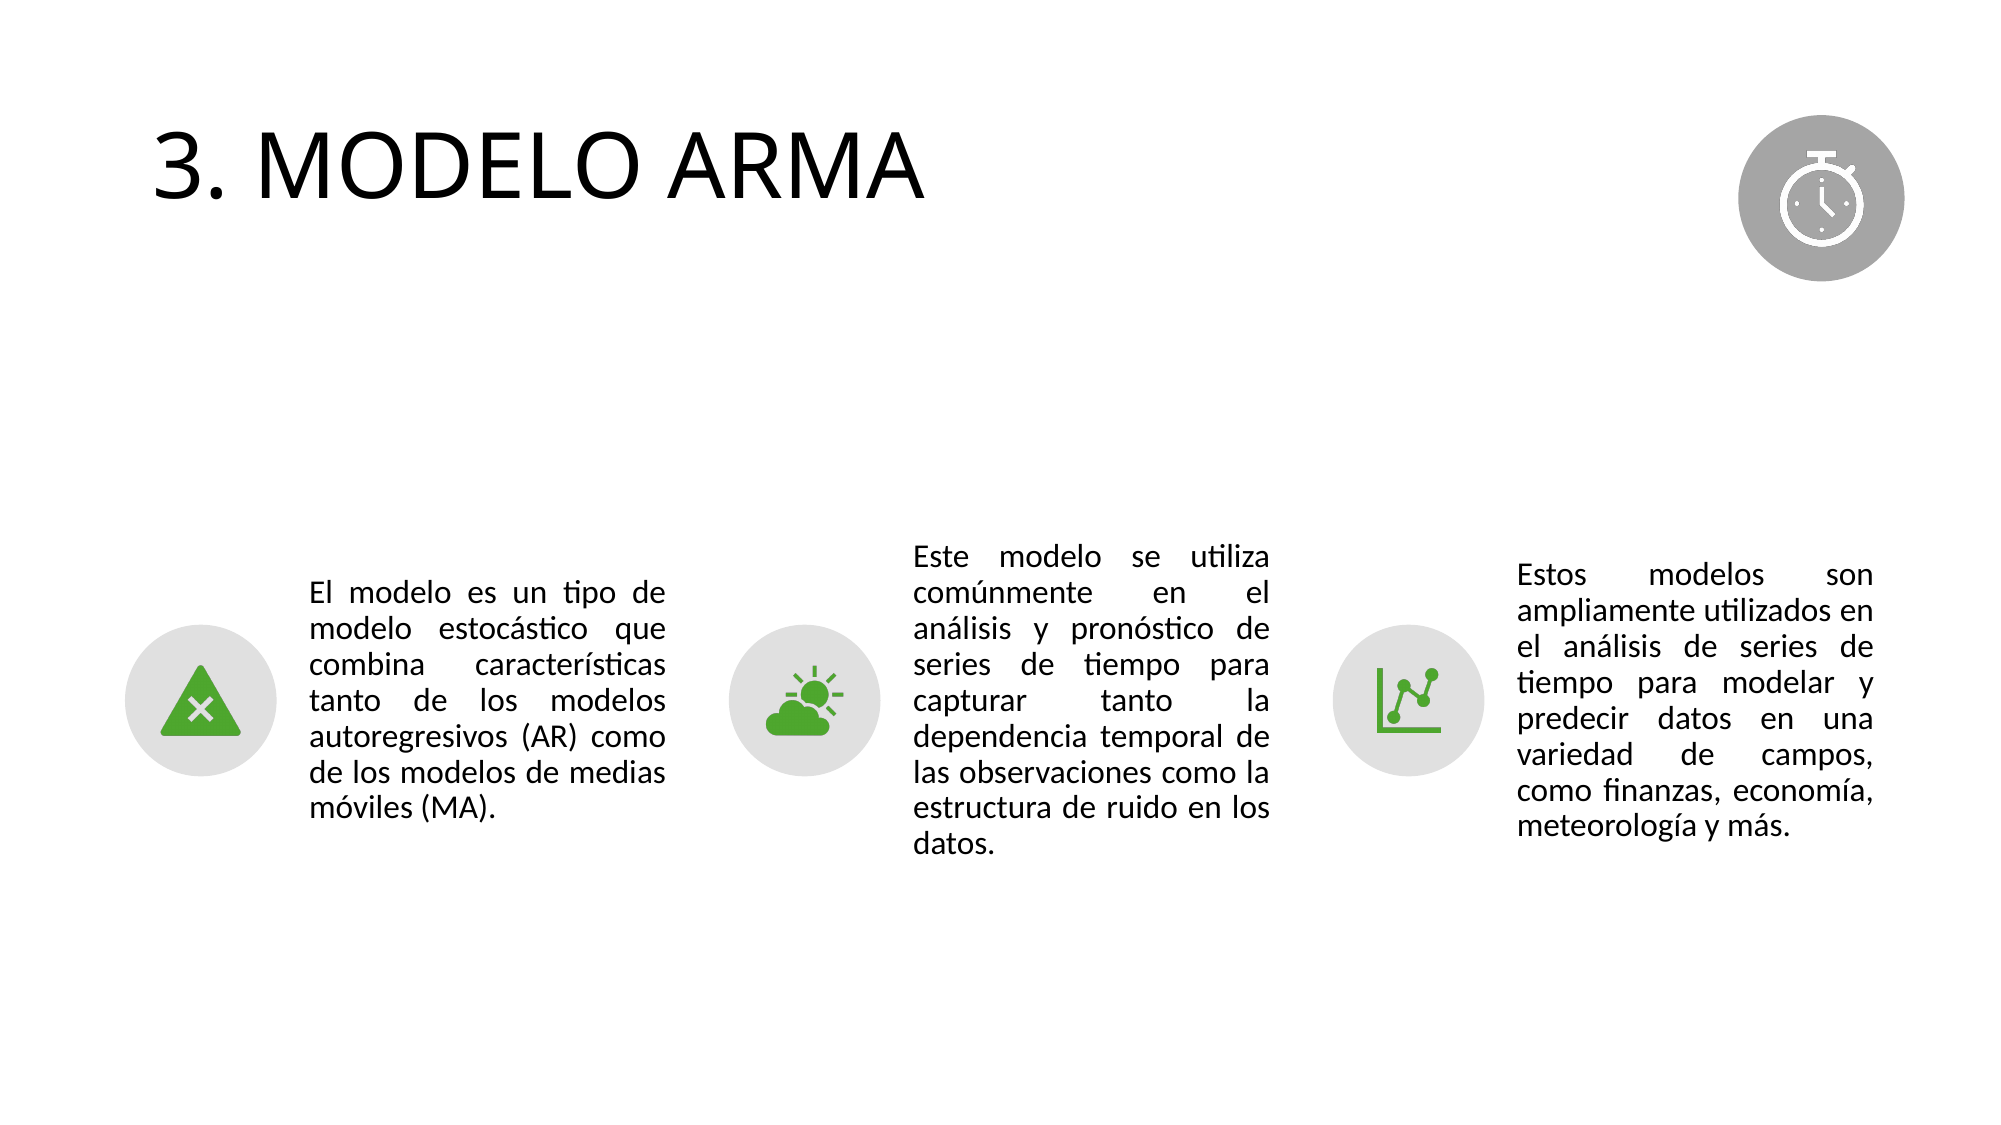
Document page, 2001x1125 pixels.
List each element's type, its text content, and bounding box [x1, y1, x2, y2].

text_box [73, 342, 1926, 1059]
title 3. MODELO ARMA [137, 59, 1863, 278]
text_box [1738, 115, 1905, 282]
